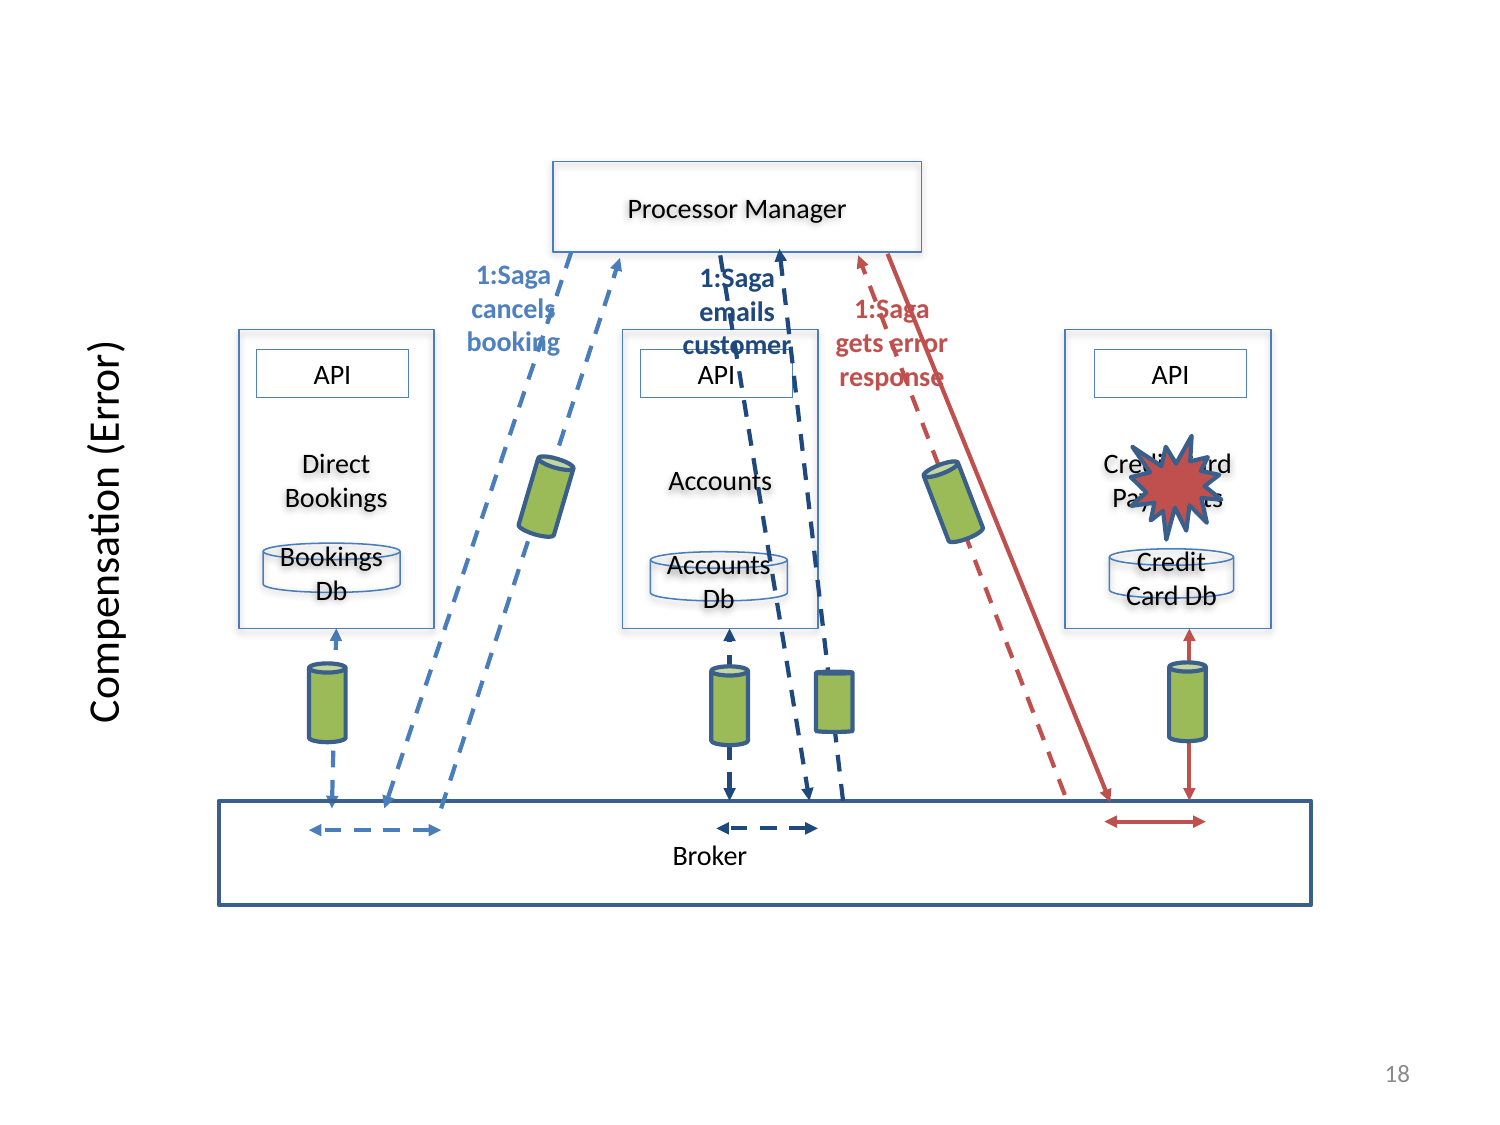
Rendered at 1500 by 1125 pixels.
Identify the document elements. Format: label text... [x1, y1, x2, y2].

text_box Credit Card Payments [1115, 329, 1272, 629]
text_box 1:Saga emails customer [662, 252, 771, 368]
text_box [331, 628, 337, 809]
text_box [857, 255, 1066, 796]
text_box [440, 257, 621, 809]
text_box [341, 662, 348, 743]
text_box Accounts [626, 329, 714, 629]
text_box Processor Manager [552, 161, 922, 253]
text_box Compensation (Error) [67, 123, 136, 940]
text_box 1:Saga cancels booking [438, 248, 589, 256]
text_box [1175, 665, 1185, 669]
text_box API [640, 349, 714, 398]
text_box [720, 255, 810, 801]
text_box Broker [657, 830, 763, 879]
slide_number 18 [1074, 1042, 1425, 1103]
text_box Credit Card Db [1115, 548, 1235, 599]
text_box [1167, 660, 1185, 744]
text_box [1128, 433, 1224, 542]
text_box API [1115, 349, 1247, 398]
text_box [384, 252, 572, 809]
text_box API [256, 349, 379, 398]
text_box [1061, 253, 1111, 803]
text_box [306, 661, 326, 745]
text_box Bookings Db [262, 542, 379, 594]
text_box [1194, 660, 1208, 743]
text_box [709, 666, 714, 746]
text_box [779, 248, 844, 801]
text_box Direct Bookings [238, 329, 379, 629]
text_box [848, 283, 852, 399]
text_box Accounts Db [649, 550, 714, 602]
text_box [848, 669, 852, 734]
text_box [217, 799, 1313, 907]
